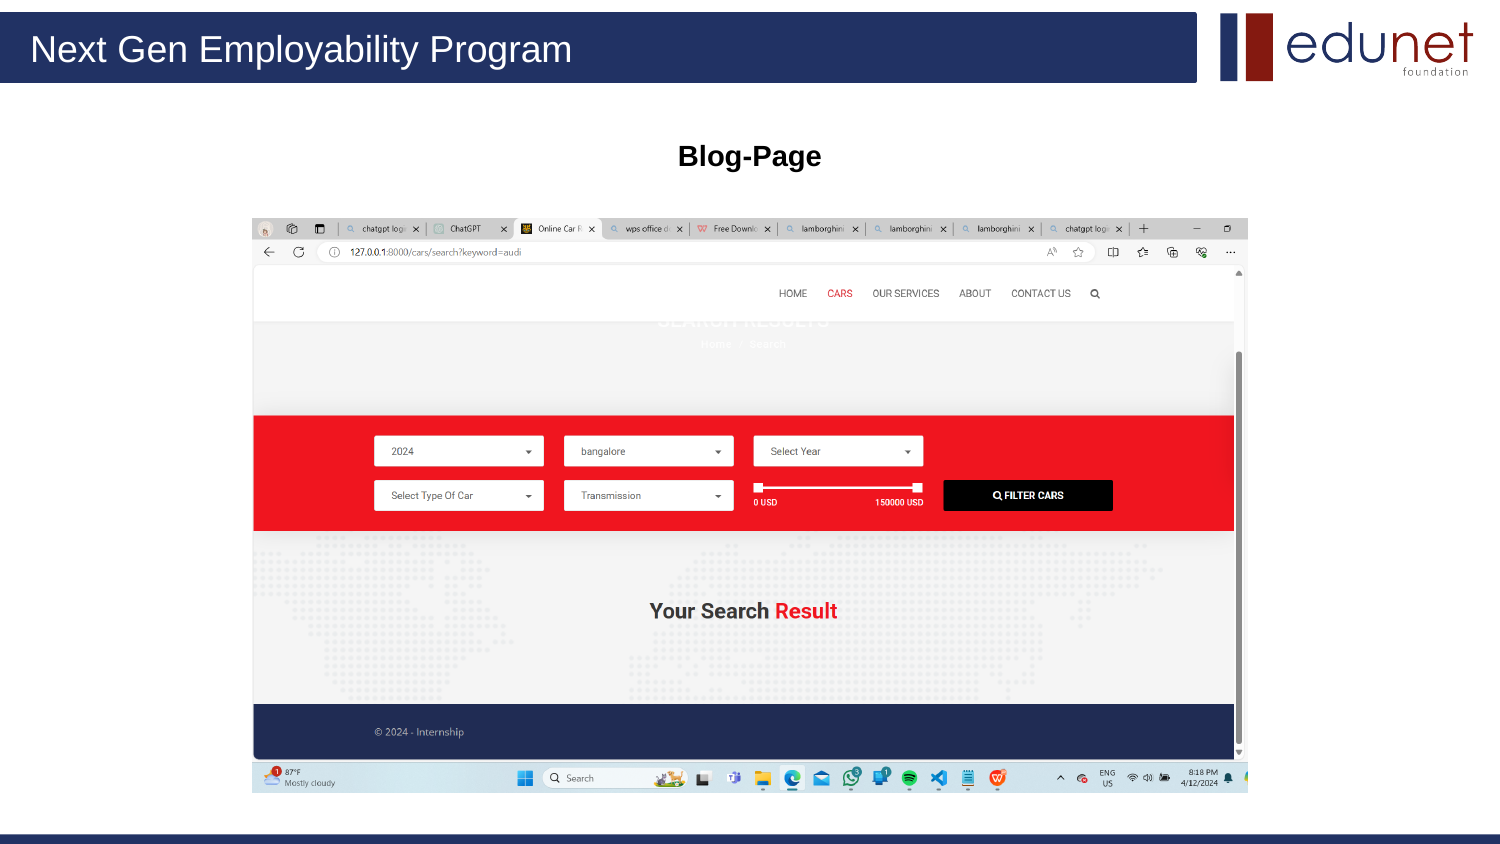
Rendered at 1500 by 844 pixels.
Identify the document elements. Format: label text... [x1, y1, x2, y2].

picture [1279, 14, 1482, 83]
picture [252, 218, 1248, 793]
title Blog-Page [103, 101, 1397, 208]
